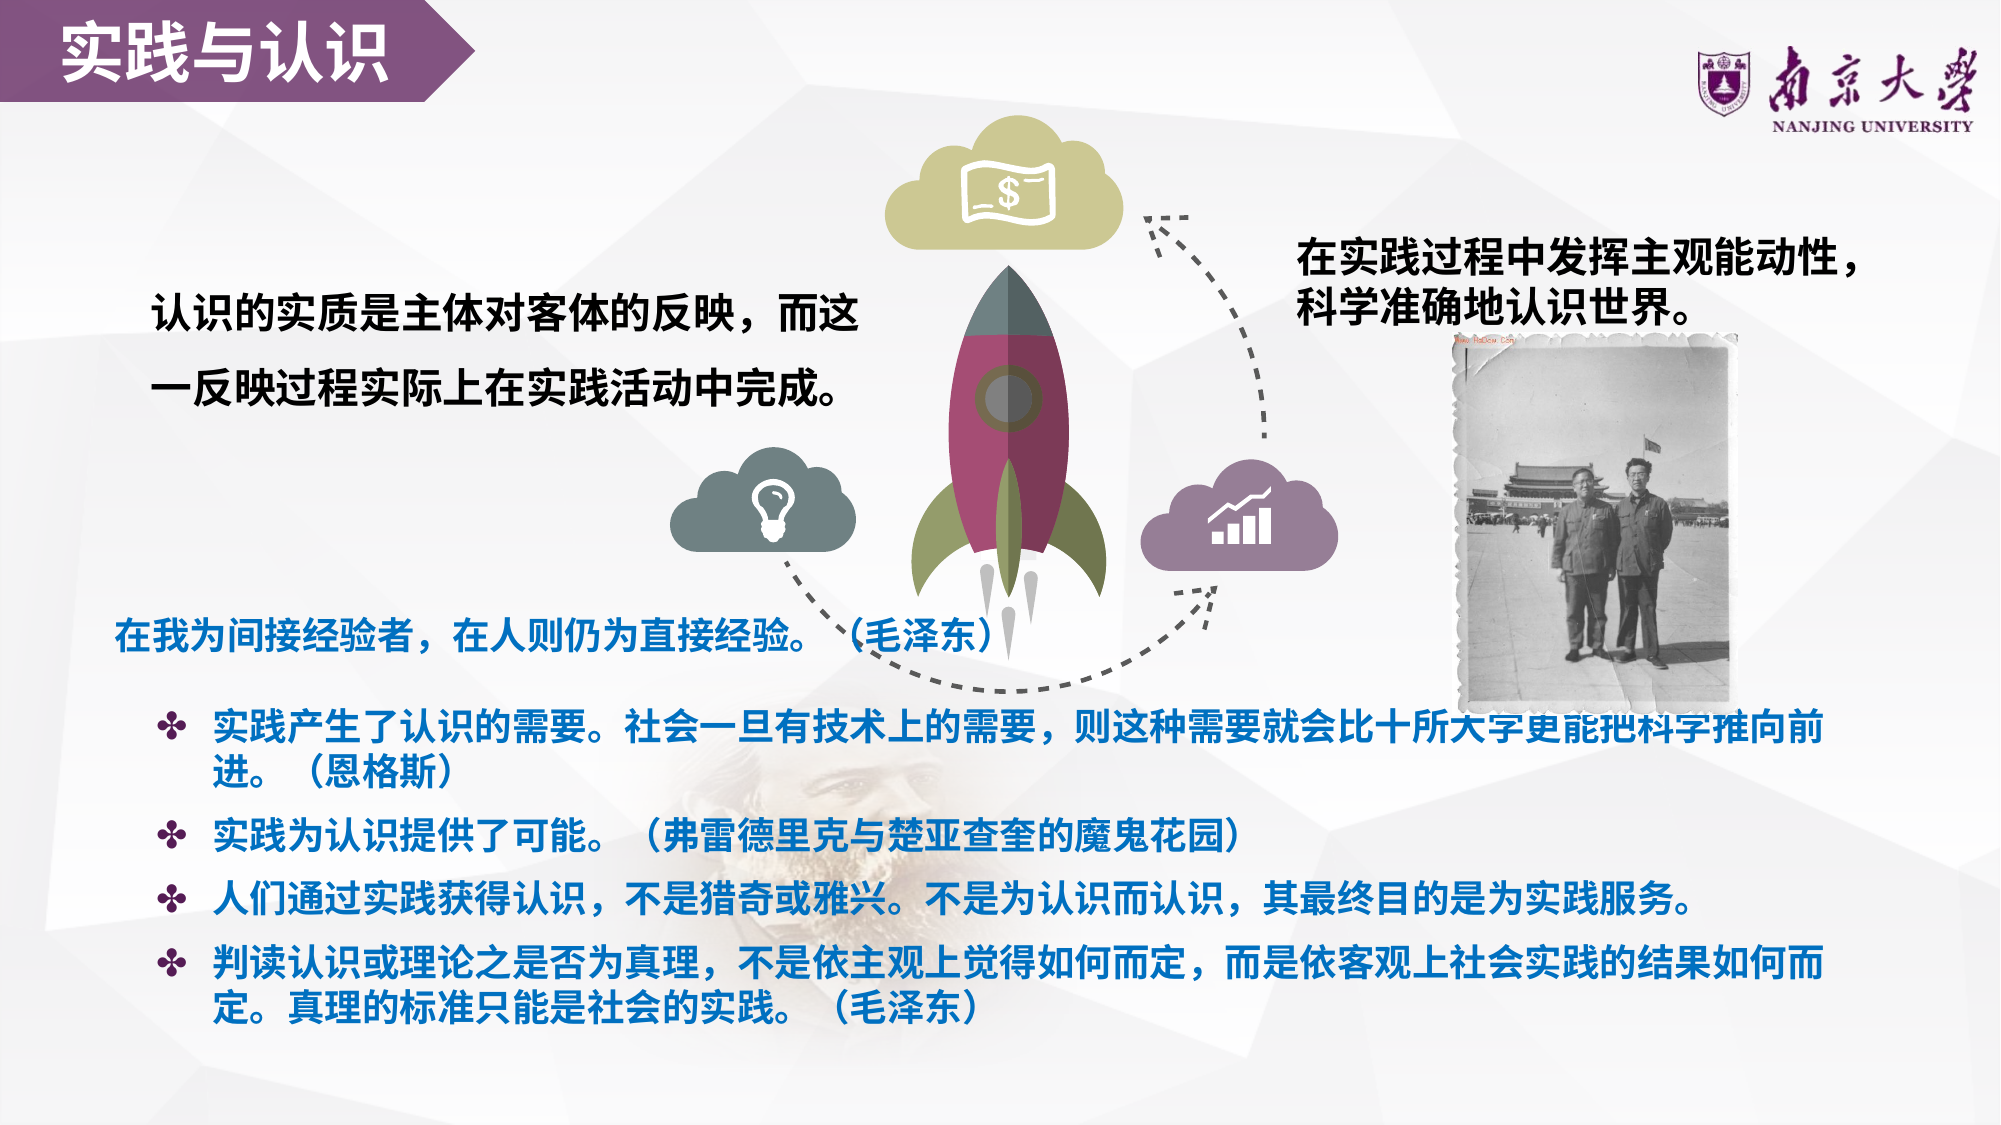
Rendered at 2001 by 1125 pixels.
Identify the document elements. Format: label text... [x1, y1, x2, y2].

text_box 实践产生了认识的需要。社会一旦有技术上的需要，则这种需要就会比十所大学更能把科学推向前进。（恩格斯） 实践为认识提供了可能。（弗雷德里克与楚亚查奎的魔鬼花园） 人们通过实践获得认识，不是猎奇或雅兴。不是为认识而认识，其最终目的是为实践服务。 判读认识或理论之是否为真理，不是依主观上觉得如何而定，而是依客观上社会实践的结果如何而定。真理的标准只能是社会的实践。（毛泽东） [1082, 695, 1862, 1037]
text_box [911, 265, 1107, 560]
text_box 在实践过程中发挥主观能动性，科学准确地认识世界。 [1281, 223, 1932, 338]
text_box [1207, 486, 1271, 544]
text_box 实践产生了认识的需要。社会一旦有技术上的需要，则这种需要就会比十所大学更能把科学推向前进。（恩格斯） 实践为认识提供了可能。（弗雷德里克与楚亚查奎的魔鬼花园） 人们通过实践获得认识，不是猎奇或雅兴。不是为认识而认识，其最终目的是为实践服务。 判读认识或理论之是否为真理，不是依主观上觉得如何而定，而是依客观上社会实践的结果如何而定。真理的标准只能是社会的实践。（毛泽东） [141, 695, 593, 1037]
text_box 实践与认识 [0, 0, 477, 103]
text_box [751, 478, 795, 543]
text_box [956, 141, 1061, 245]
text_box [1140, 459, 1339, 571]
text_box 在我为间接经验者，在人则仍为直接经验。（毛泽东） [100, 604, 783, 665]
picture [0, 0, 2001, 1125]
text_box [783, 560, 1218, 694]
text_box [1143, 215, 1267, 439]
text_box 认识的实质是主体对客体的反映，而这一反映过程实际上在实践活动中完成。 [135, 254, 891, 420]
text_box [669, 447, 856, 552]
text_box [884, 115, 1124, 250]
